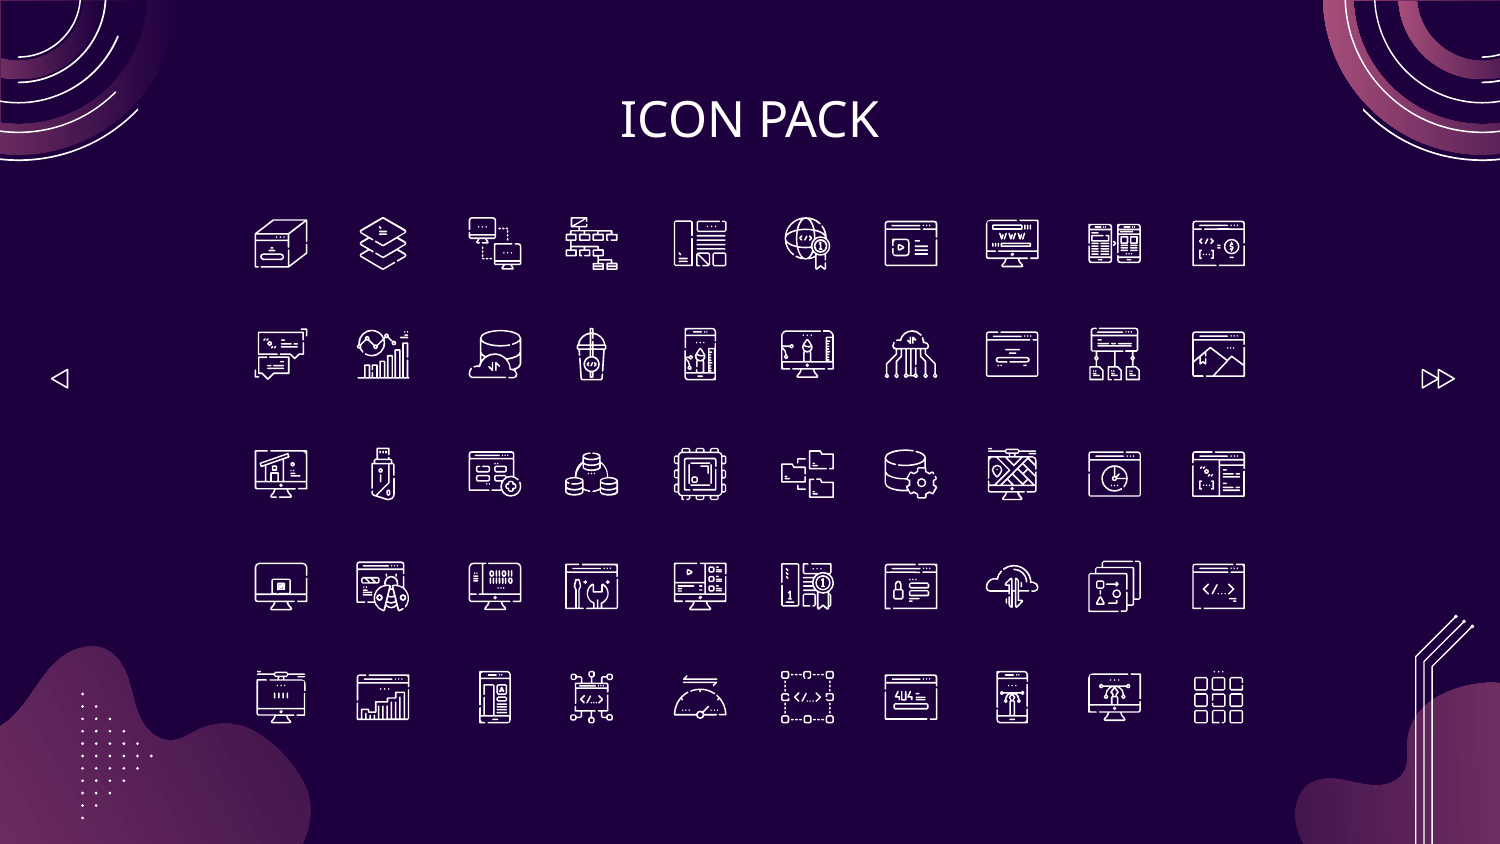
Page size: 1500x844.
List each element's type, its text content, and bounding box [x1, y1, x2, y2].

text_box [371, 447, 396, 501]
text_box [1191, 331, 1246, 378]
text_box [1191, 563, 1246, 610]
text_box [564, 563, 619, 610]
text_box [780, 562, 835, 610]
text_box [780, 449, 835, 499]
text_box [468, 562, 522, 611]
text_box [1193, 670, 1244, 724]
text_box [565, 217, 618, 270]
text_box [1088, 223, 1142, 264]
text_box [780, 670, 835, 724]
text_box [884, 674, 938, 721]
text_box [356, 329, 410, 379]
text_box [570, 670, 614, 724]
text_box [468, 216, 522, 270]
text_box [884, 329, 938, 379]
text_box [254, 219, 308, 268]
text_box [996, 670, 1029, 724]
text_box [784, 216, 831, 271]
title ICON PACK [118, 72, 1382, 167]
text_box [359, 216, 407, 271]
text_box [1191, 220, 1246, 267]
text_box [987, 447, 1037, 501]
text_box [985, 331, 1039, 378]
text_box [673, 562, 727, 611]
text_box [254, 562, 308, 611]
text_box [254, 328, 308, 381]
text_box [478, 670, 512, 724]
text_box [780, 329, 835, 379]
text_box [1191, 450, 1246, 498]
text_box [884, 449, 938, 499]
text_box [564, 452, 619, 496]
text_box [985, 564, 1039, 609]
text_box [985, 219, 1039, 268]
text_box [256, 670, 306, 724]
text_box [1088, 451, 1142, 497]
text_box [356, 674, 410, 721]
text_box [684, 327, 717, 381]
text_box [1087, 673, 1142, 722]
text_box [884, 563, 938, 610]
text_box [673, 220, 727, 267]
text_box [1089, 327, 1141, 381]
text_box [254, 449, 308, 499]
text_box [468, 329, 522, 379]
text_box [884, 220, 938, 267]
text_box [1088, 560, 1142, 613]
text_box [673, 674, 727, 720]
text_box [673, 447, 727, 501]
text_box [576, 327, 607, 381]
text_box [468, 450, 522, 497]
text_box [356, 561, 410, 612]
